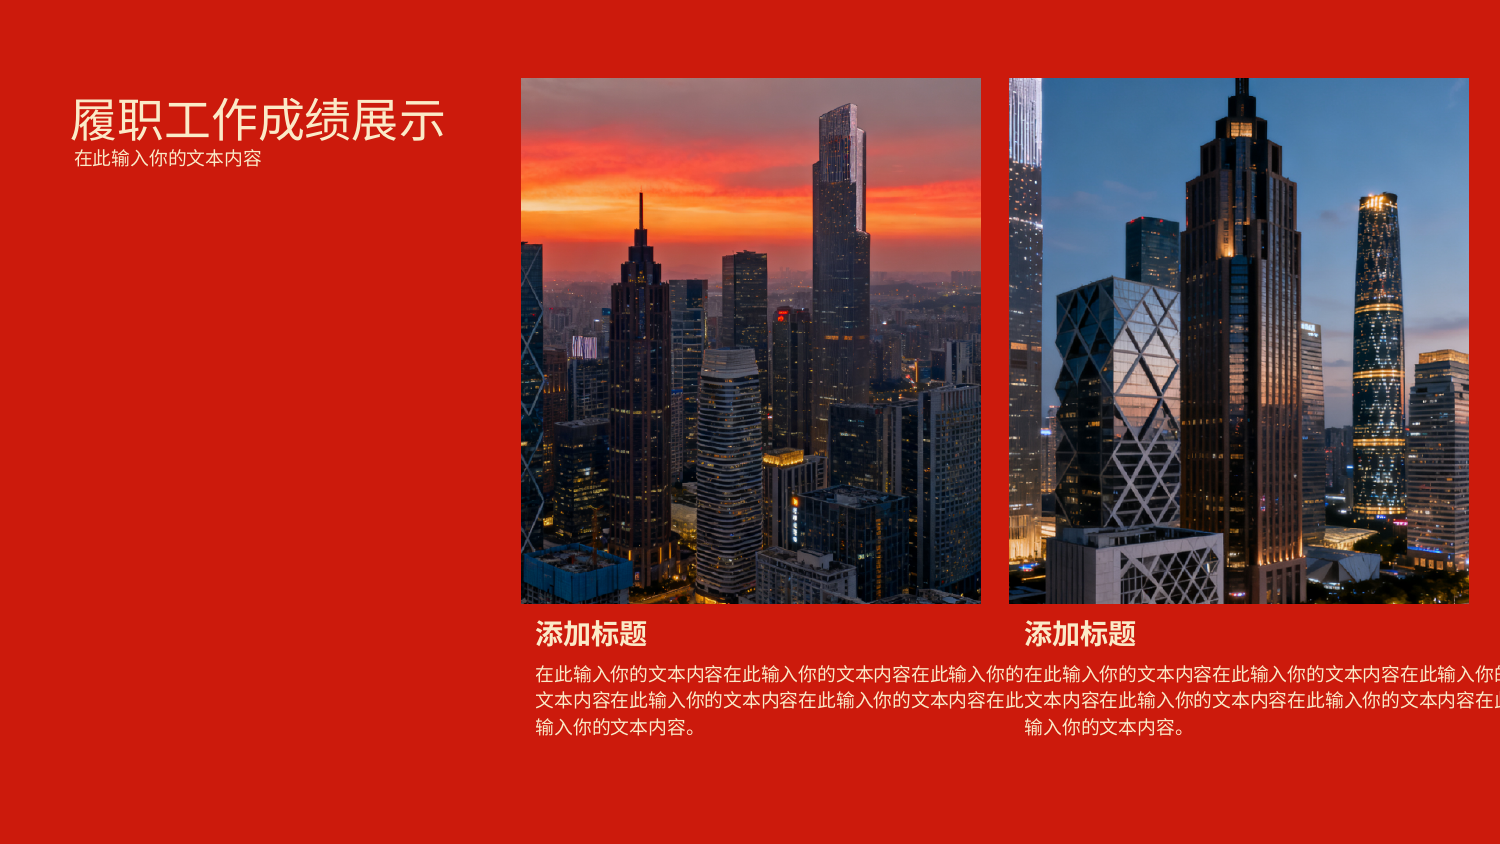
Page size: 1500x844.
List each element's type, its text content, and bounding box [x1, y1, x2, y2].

text_box 履职工作成绩展示 [55, 81, 506, 147]
text_box 添加标题 [1010, 612, 1500, 650]
text_box 在此输入你的文本内容 [59, 141, 490, 172]
picture [1009, 78, 1469, 604]
text_box 在此输入你的文本内容在此输入你的文本内容在此输入你的文本内容在此输入你的文本内容在此输入你的文本内容在此输入你的文本内容。 [521, 658, 1010, 739]
picture [521, 78, 981, 604]
text_box 添加标题 [521, 612, 1010, 650]
text_box 在此输入你的文本内容在此输入你的文本内容在此输入你的文本内容在此输入你的文本内容在此输入你的文本内容在此输入你的文本内容。 [1010, 658, 1500, 739]
